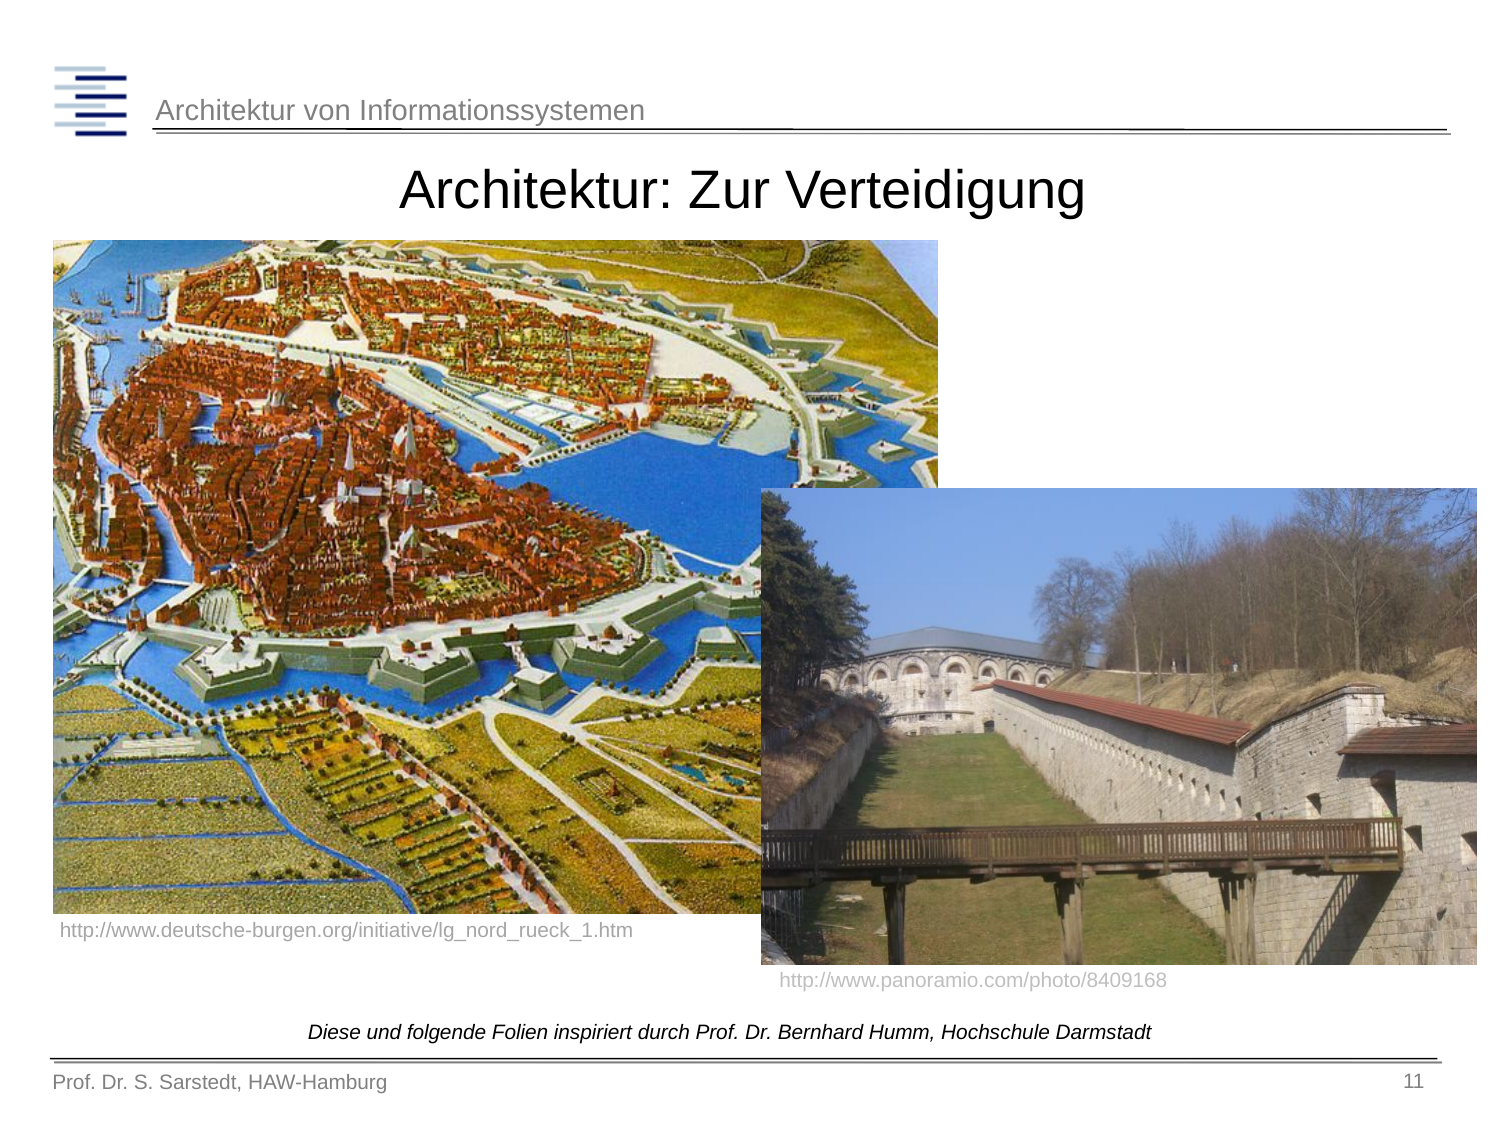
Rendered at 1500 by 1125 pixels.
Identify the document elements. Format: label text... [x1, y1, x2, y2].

title Architektur: Zur Verteidigung [49, 148, 1438, 225]
picture [46, 58, 141, 148]
picture [52, 240, 1478, 965]
text_box Diese und folgende Folien inspiriert durch Prof. Dr. Bernhard Humm, Hochschule Darmstadt [293, 1011, 1167, 1052]
text_box http://www.deutsche-burgen.org/initiative/lg_nord_rueck_1.htm [44, 909, 649, 949]
text_box http://www.panoramio.com/photo/8409168 [764, 972, 1182, 999]
